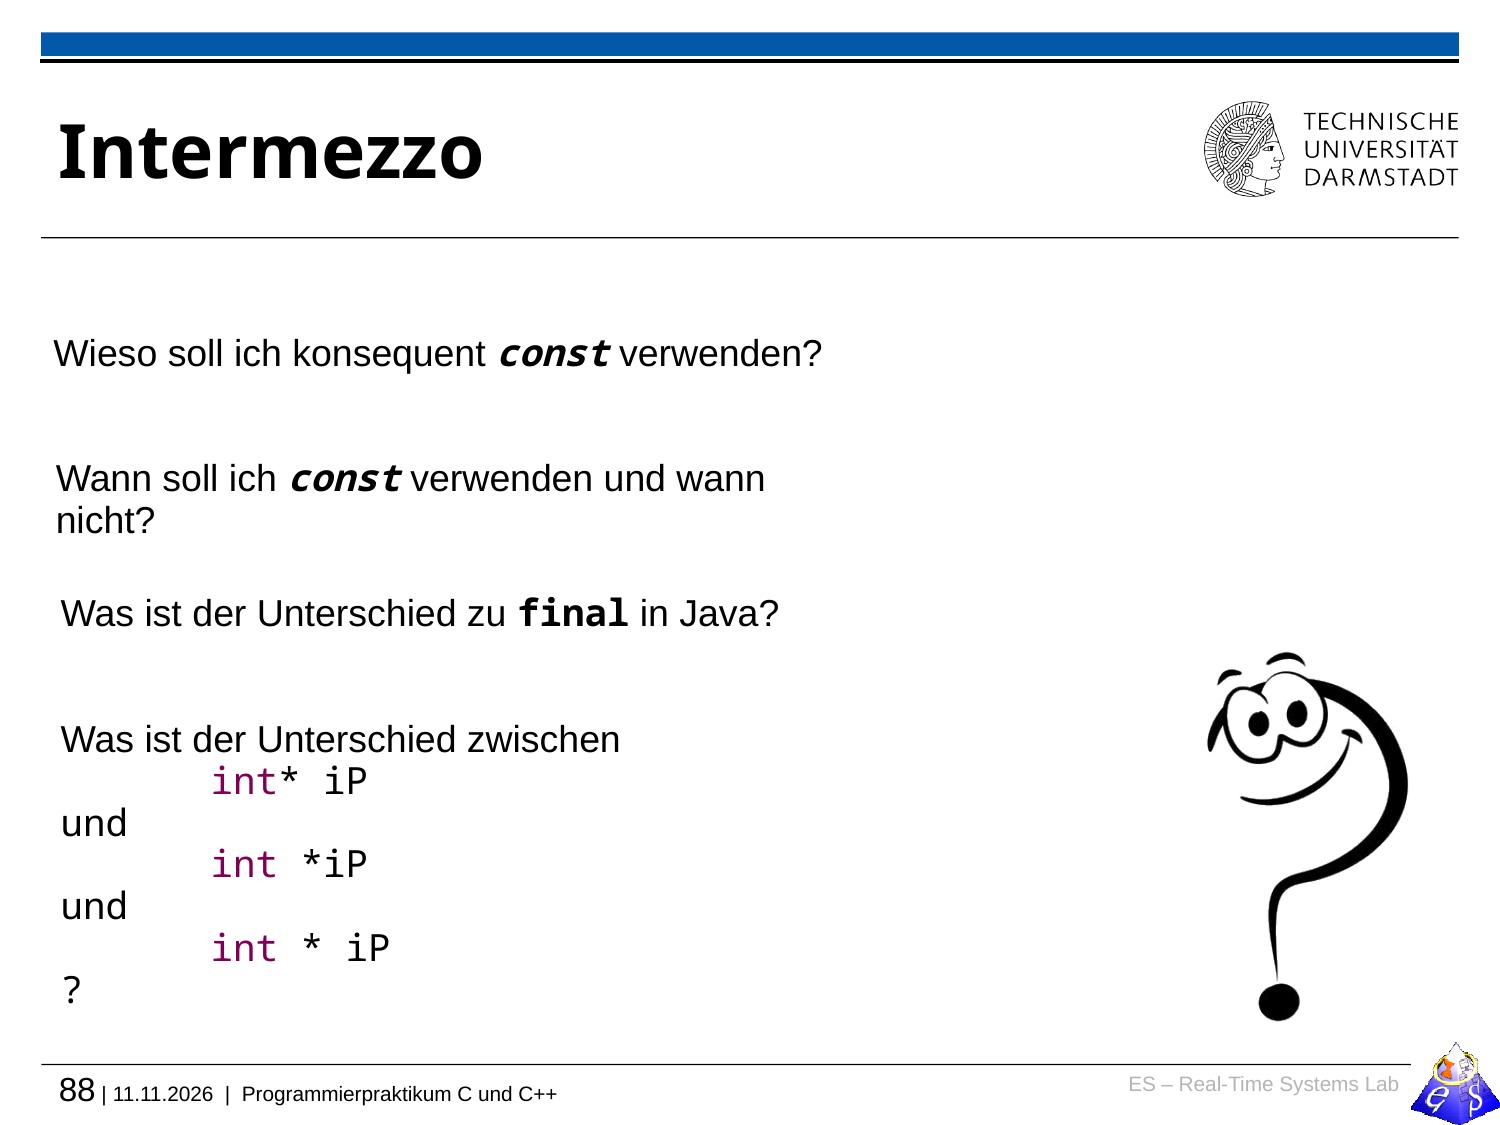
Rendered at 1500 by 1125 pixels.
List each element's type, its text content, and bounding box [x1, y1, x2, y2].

title Intermezzo [58, 80, 1187, 218]
text_box Wieso soll ich konsequent const verwenden? [38, 325, 883, 383]
picture [1187, 84, 1483, 214]
text_box Was ist der Unterschied zu final in Java? Was ist der Unterschied zwischen int* iP und int *iP und int * iP ? [45, 586, 891, 1019]
text_box Wann soll ich const verwenden und wann nicht? [41, 451, 886, 550]
picture [1104, 645, 1483, 1024]
picture [1411, 1041, 1500, 1125]
